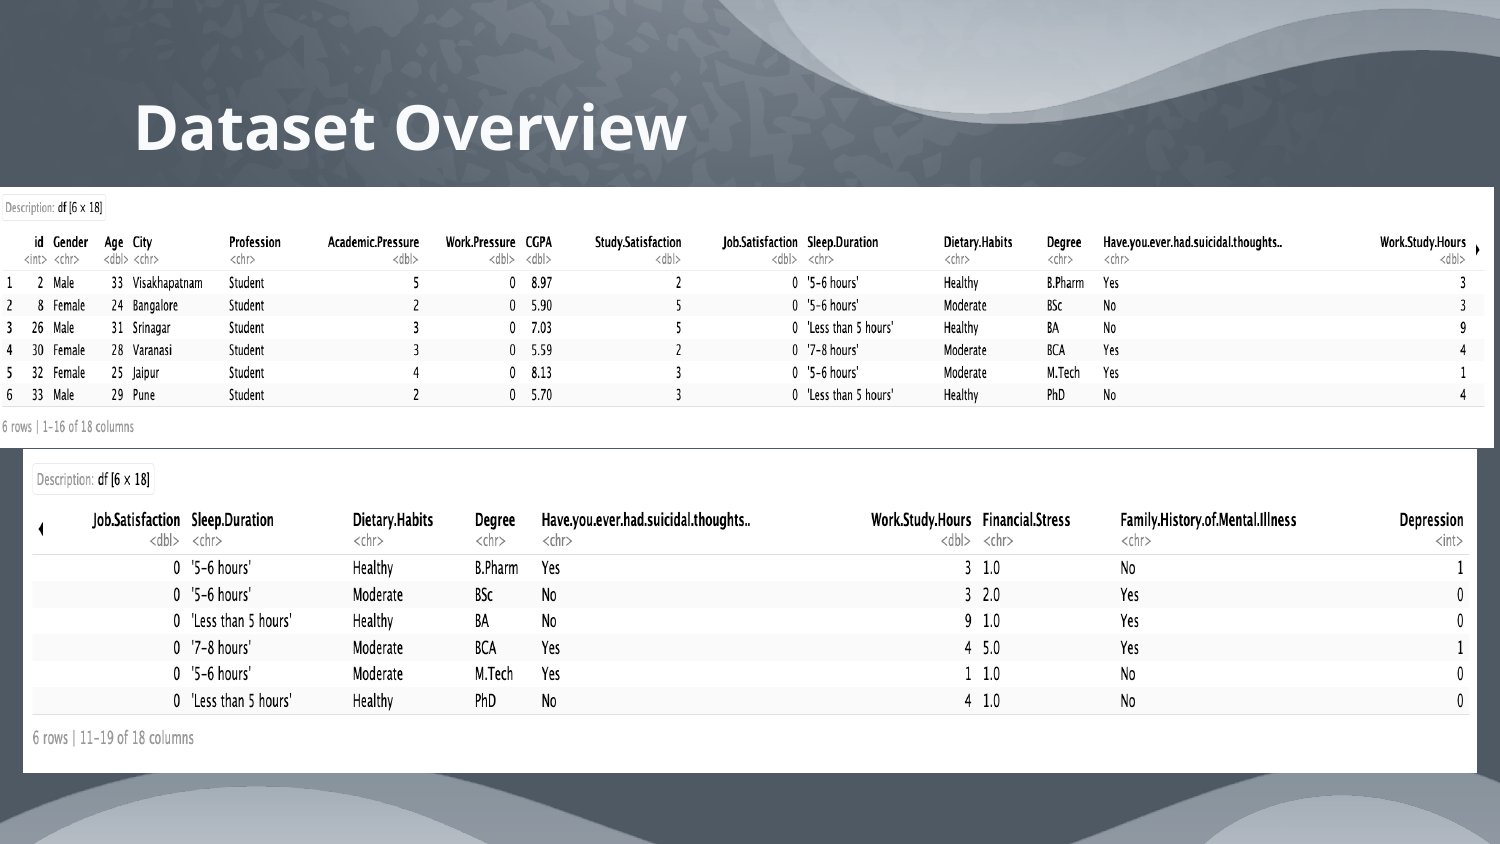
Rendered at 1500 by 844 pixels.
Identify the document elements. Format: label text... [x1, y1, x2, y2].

picture [0, 0, 1500, 448]
title Dataset Overview [118, 72, 1382, 167]
picture [0, 449, 1500, 844]
